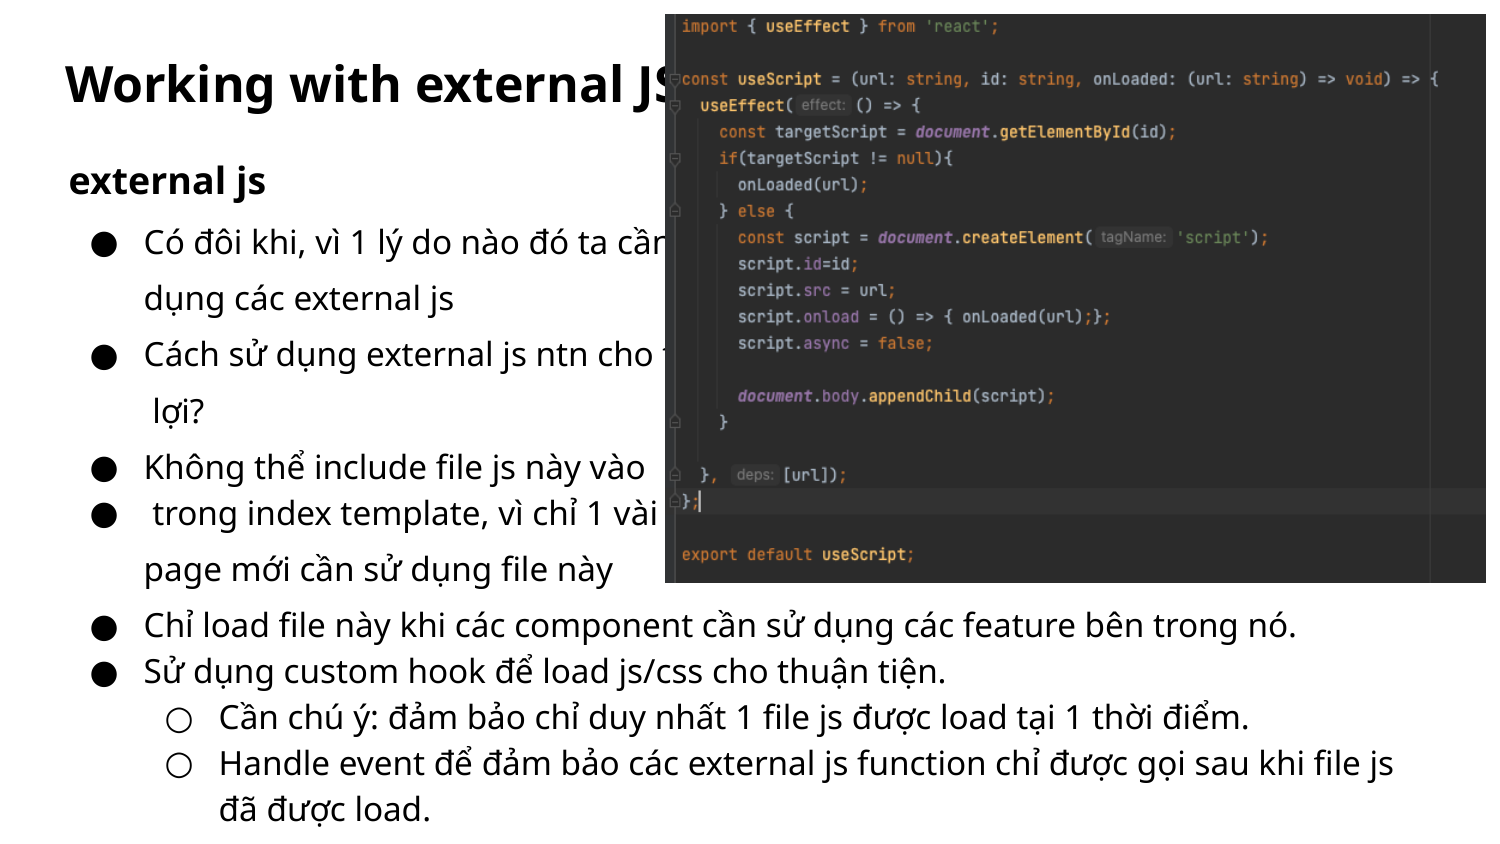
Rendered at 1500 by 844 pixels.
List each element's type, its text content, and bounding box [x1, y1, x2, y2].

title Working with external JS [53, 31, 659, 135]
list external js [53, 147, 659, 200]
list Có đôi khi, vì 1 lý do nào đó ta cần sử dụng các external js Cách sử dụng external js ntn cho tiện lợi? Không thể include file js này vào trong index template, vì chỉ 1 vài page mới cần sử dụng file này Chỉ load file này khi các component cần sử dụng các feature bên trong nó. Sử dụng custom hook để load js/css cho thuận tiện. Cần chú ý: đảm bảo chỉ duy nhất 1 file js được load tại 1 thời điểm. Handle event để đảm bảo các external js function chỉ được gọi sau khi file js đã được load. [53, 200, 1432, 804]
picture [664, 14, 1486, 583]
